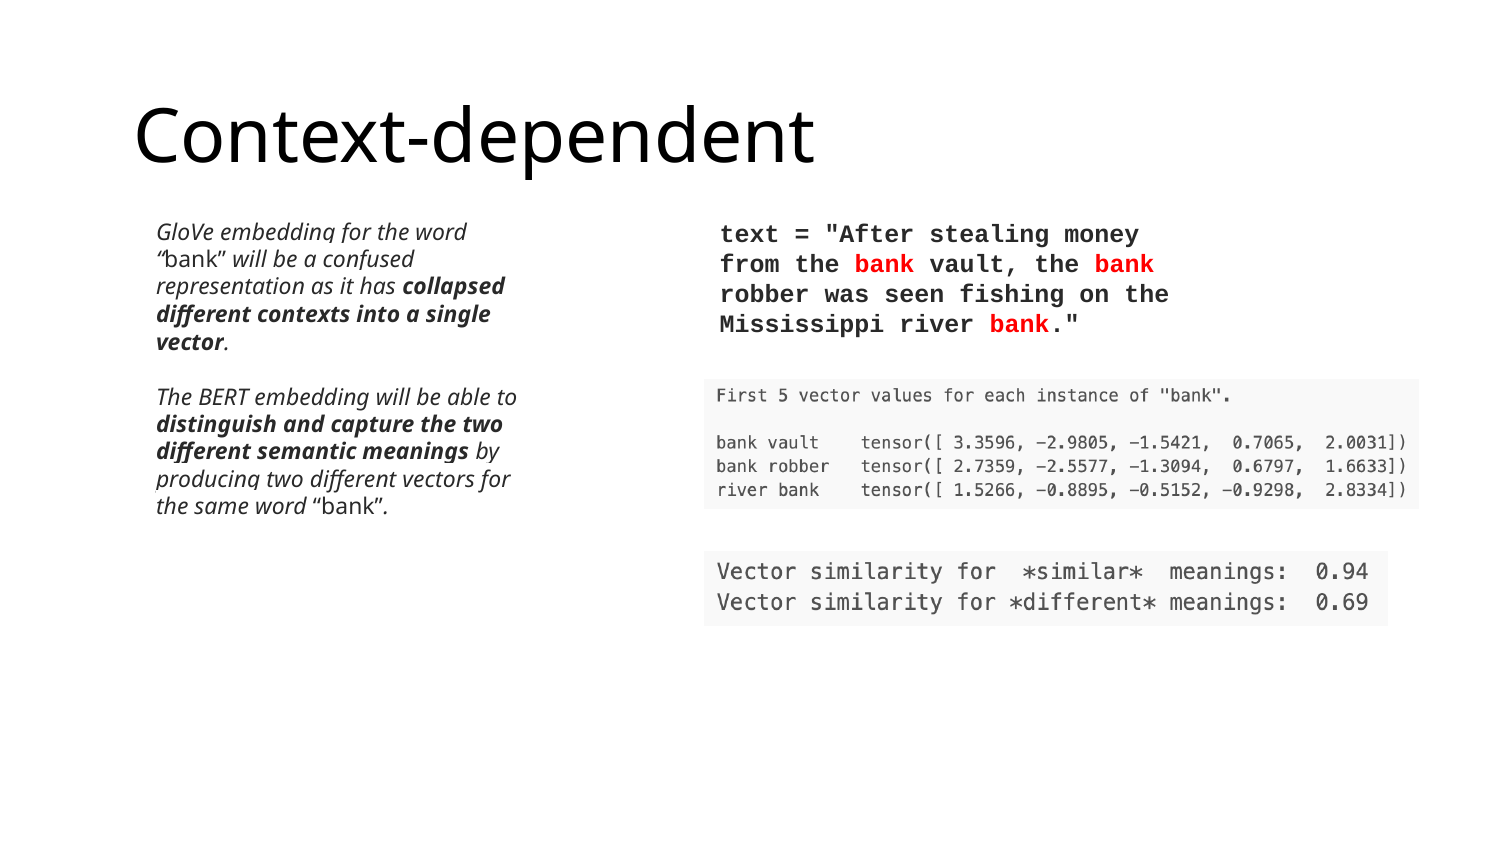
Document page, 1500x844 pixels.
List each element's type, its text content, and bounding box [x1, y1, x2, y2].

text_box GloVe embedding for the word “bank” will be a confused representation as it has collapsed different contexts into a single vector. The BERT embedding will be able to distinguish and capture the two different semantic meanings by producing two different vectors for the same word “bank”. [140, 202, 559, 535]
picture [704, 379, 1419, 510]
text_box text = "After stealing money from the bank vault, the bank robber was seen fishing on the Mississippi river bank." [704, 202, 1197, 352]
text_box Context-dependent [118, 72, 1403, 167]
picture [704, 551, 1388, 627]
